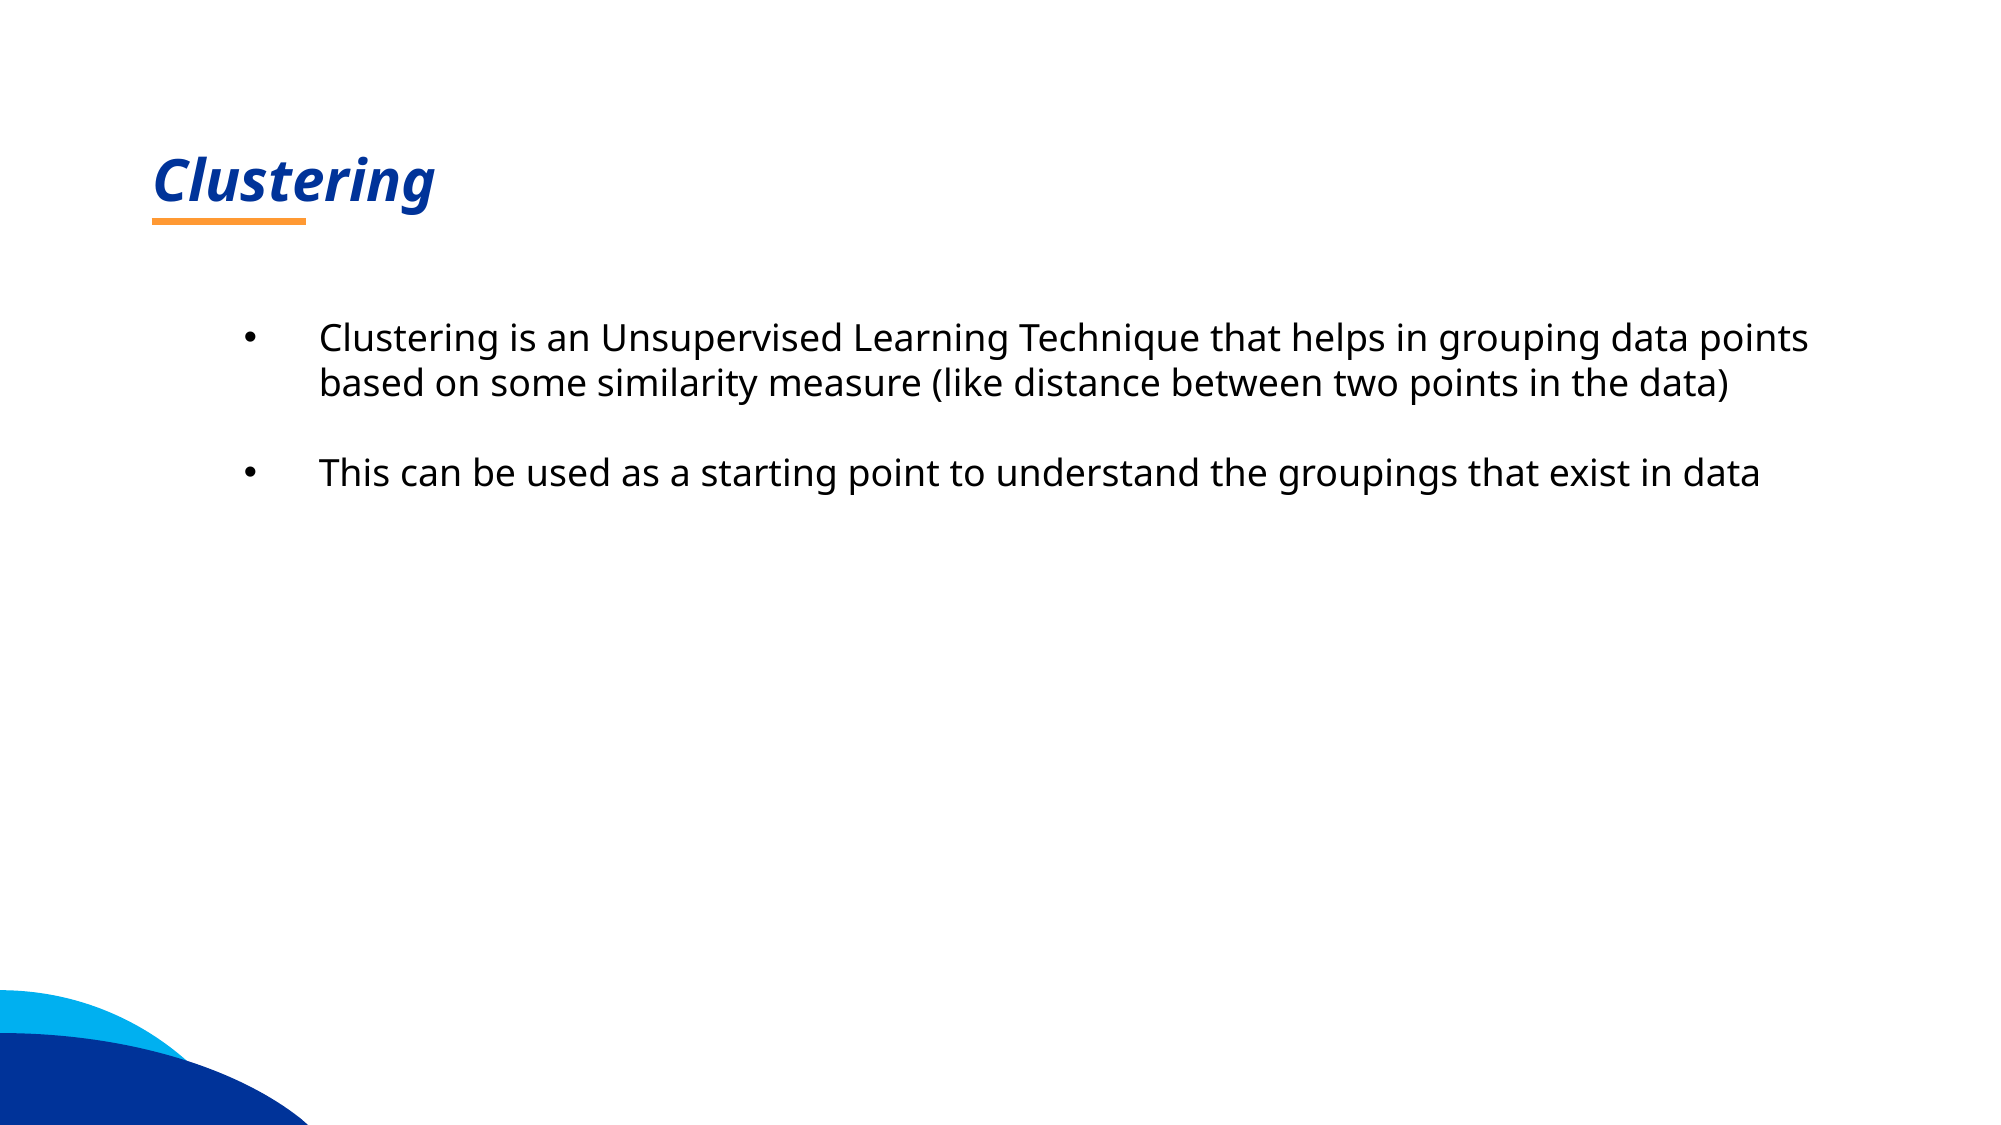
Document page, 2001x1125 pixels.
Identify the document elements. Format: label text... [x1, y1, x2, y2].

text_box Clustering [138, 135, 1706, 221]
text_box Clustering is an Unsupervised Learning Technique that helps in grouping data points based on some similarity measure (like distance between two points in the data) This can be used as a starting point to understand the groupings that exist in data [228, 306, 1828, 727]
